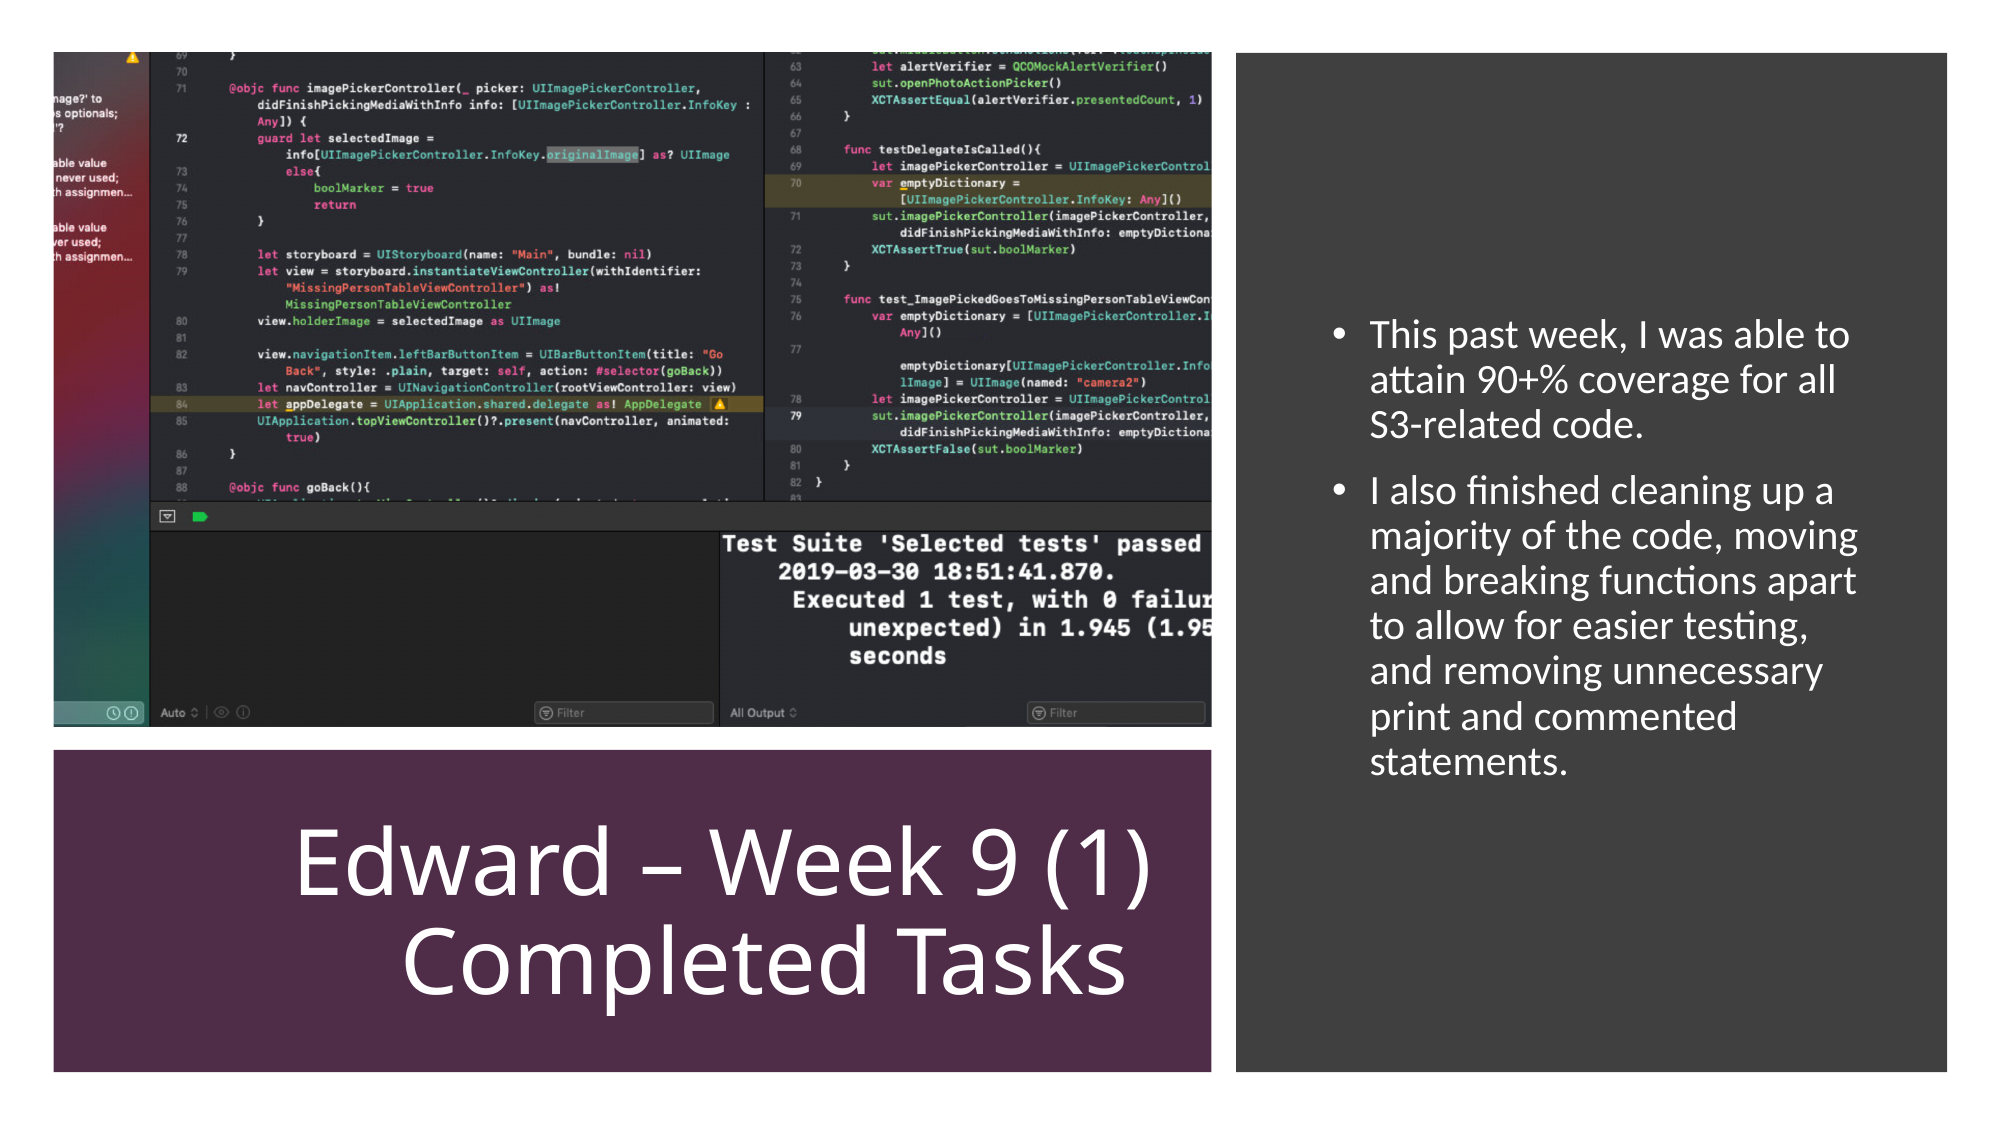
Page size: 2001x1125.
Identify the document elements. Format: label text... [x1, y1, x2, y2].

text_box [53, 749, 1212, 1073]
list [53, 52, 1212, 727]
list This past week, I was able to attain 90+% coverage for all S3-related code. I also finished cleaning up a majority of the code, moving and breaking functions apart to allow for easier testing, and removing unnecessary print and commented statements. [1317, 150, 1879, 947]
text_box [1235, 52, 1948, 1073]
title Edward – Week 9 (1) Completed Tasks [85, 782, 1168, 1049]
